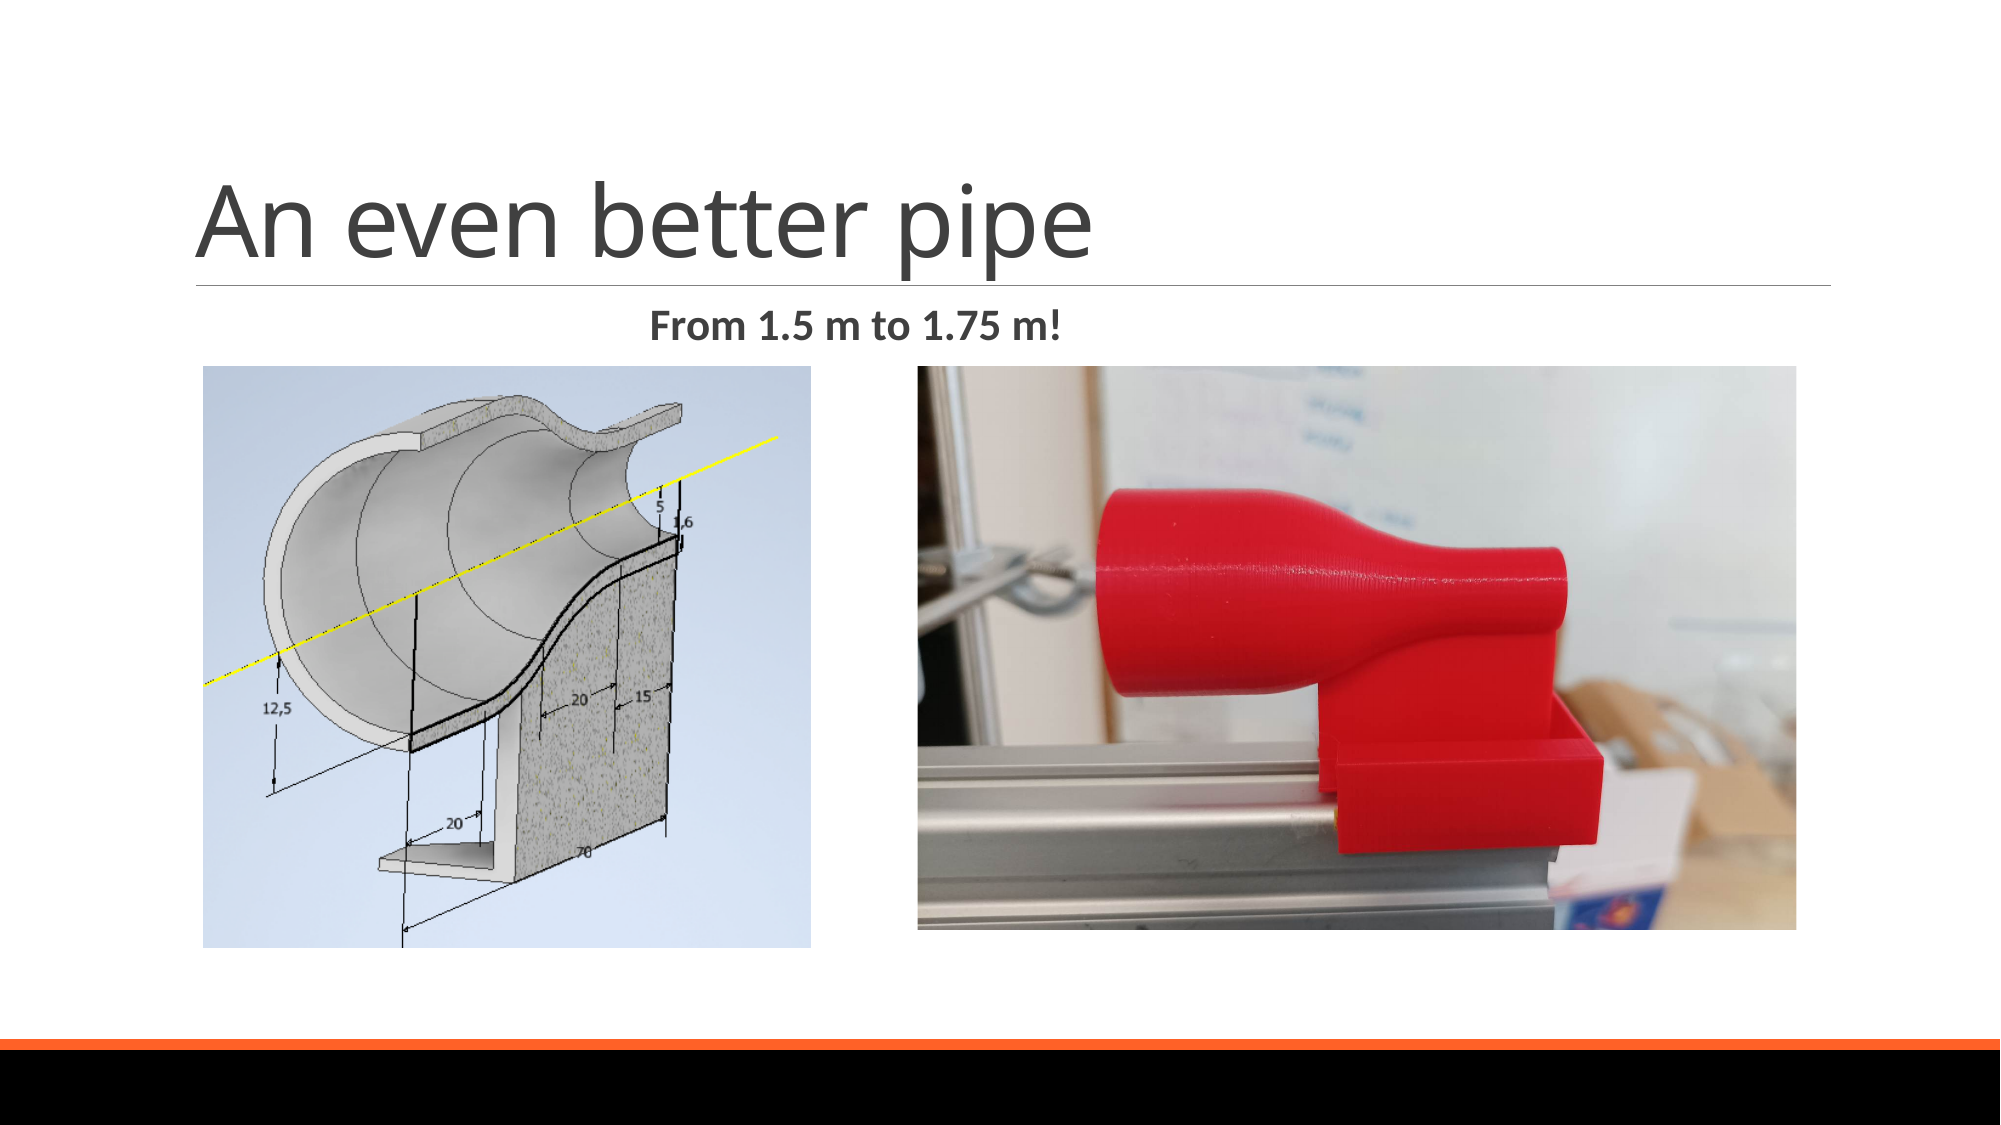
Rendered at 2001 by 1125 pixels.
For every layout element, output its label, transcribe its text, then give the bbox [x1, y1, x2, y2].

title An even better pipe [180, 47, 1830, 285]
list From 1.5 m to 1.75 m! [635, 293, 1260, 358]
picture [203, 366, 812, 948]
picture [917, 366, 1797, 930]
